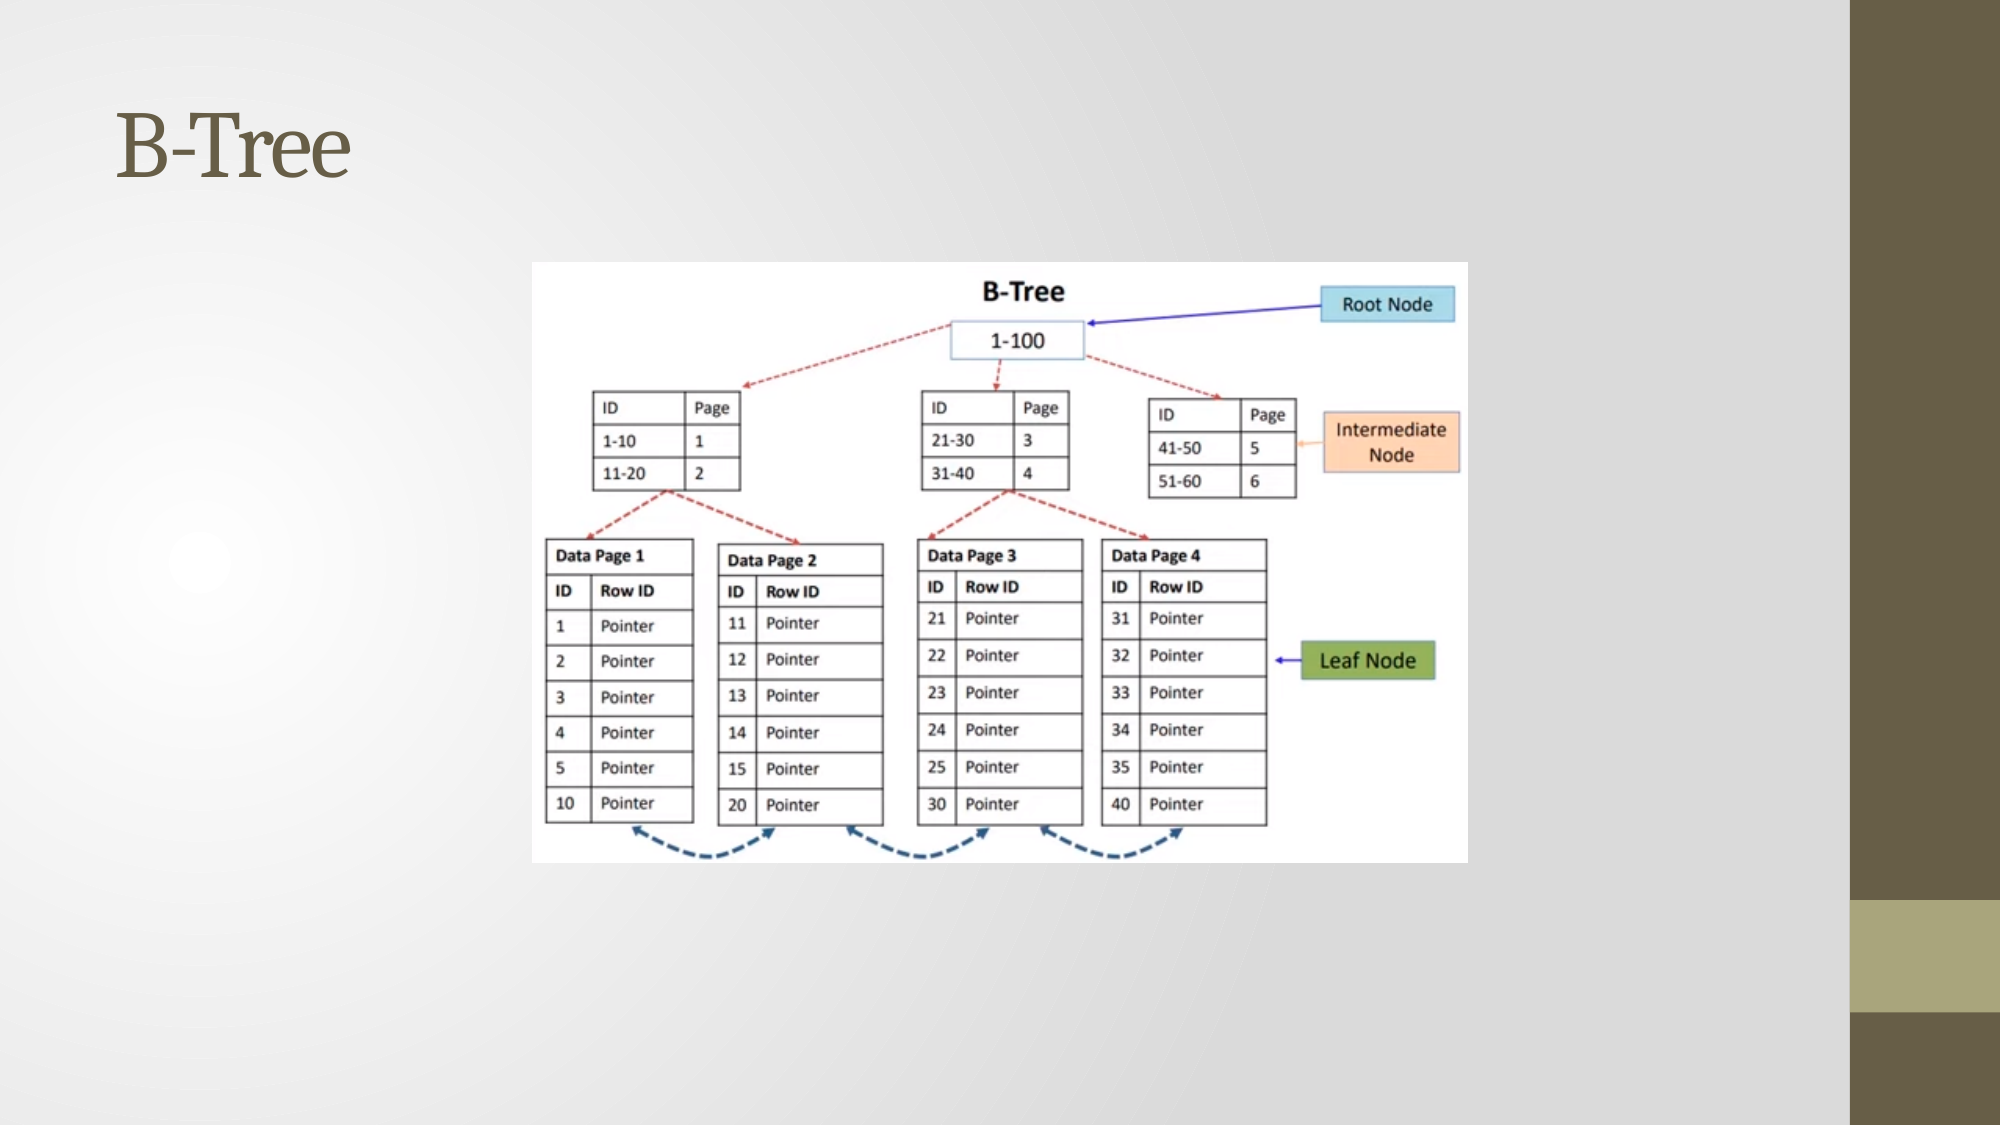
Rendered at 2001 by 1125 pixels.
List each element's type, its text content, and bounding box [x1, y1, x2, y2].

title B-Tree [99, 45, 1767, 233]
picture [532, 261, 1468, 863]
